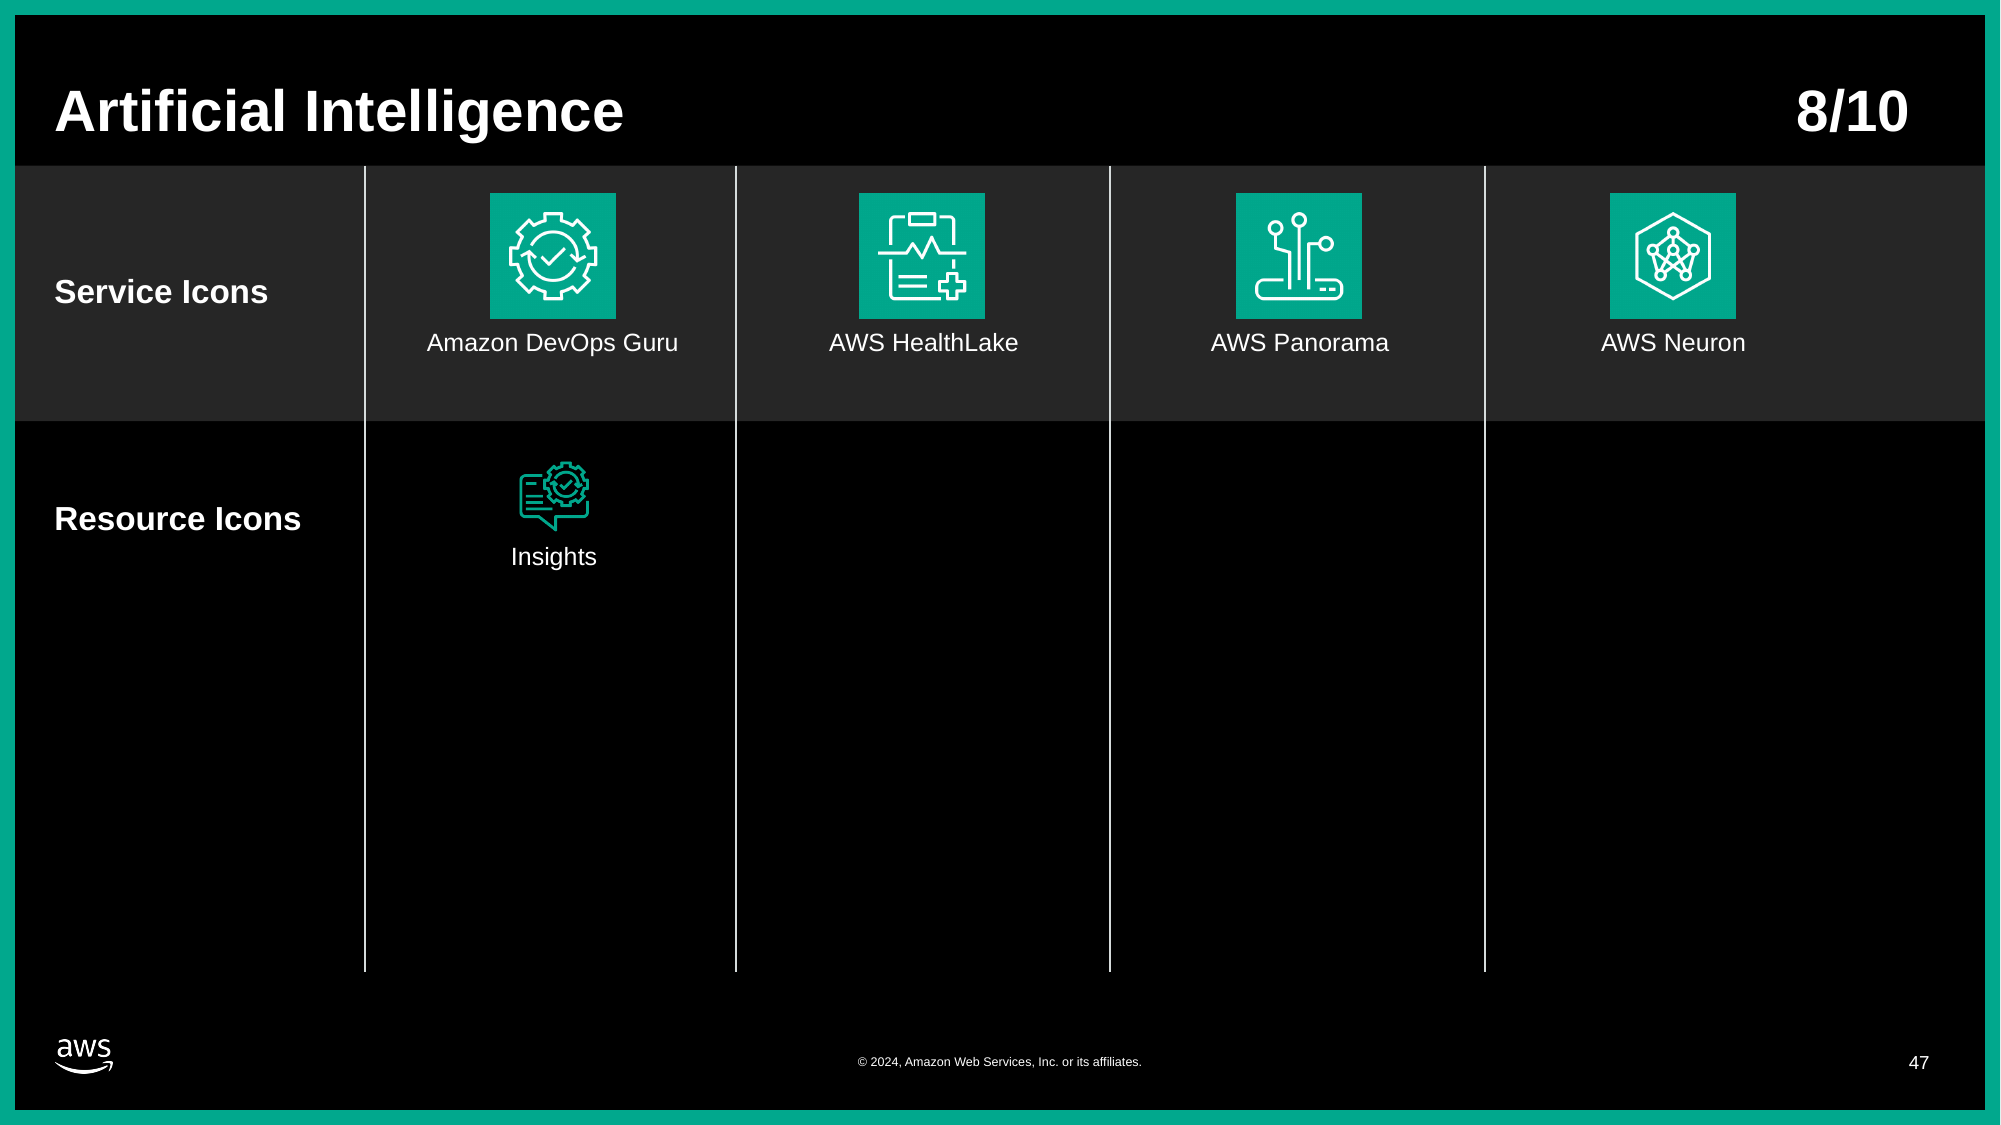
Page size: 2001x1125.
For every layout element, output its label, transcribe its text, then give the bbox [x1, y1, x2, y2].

footer © 2024, Amazon Web Services, Inc. or its affiliates. [662, 1031, 1338, 1092]
picture [516, 458, 592, 534]
text_box Insights [451, 533, 657, 578]
picture [1236, 193, 1362, 319]
title Artificial Intelligence 8/10 [39, 59, 1945, 166]
picture [1610, 193, 1736, 319]
text_box AWS HealthLake [736, 319, 1109, 364]
picture [490, 193, 616, 319]
picture [55, 1039, 113, 1074]
text_box Amazon DevOps Guru [369, 319, 735, 364]
slide_number 47 [1494, 1031, 1945, 1092]
text_box AWS Panorama [1113, 319, 1484, 364]
text_box AWS Neuron [1493, 319, 1855, 364]
picture [859, 193, 985, 319]
